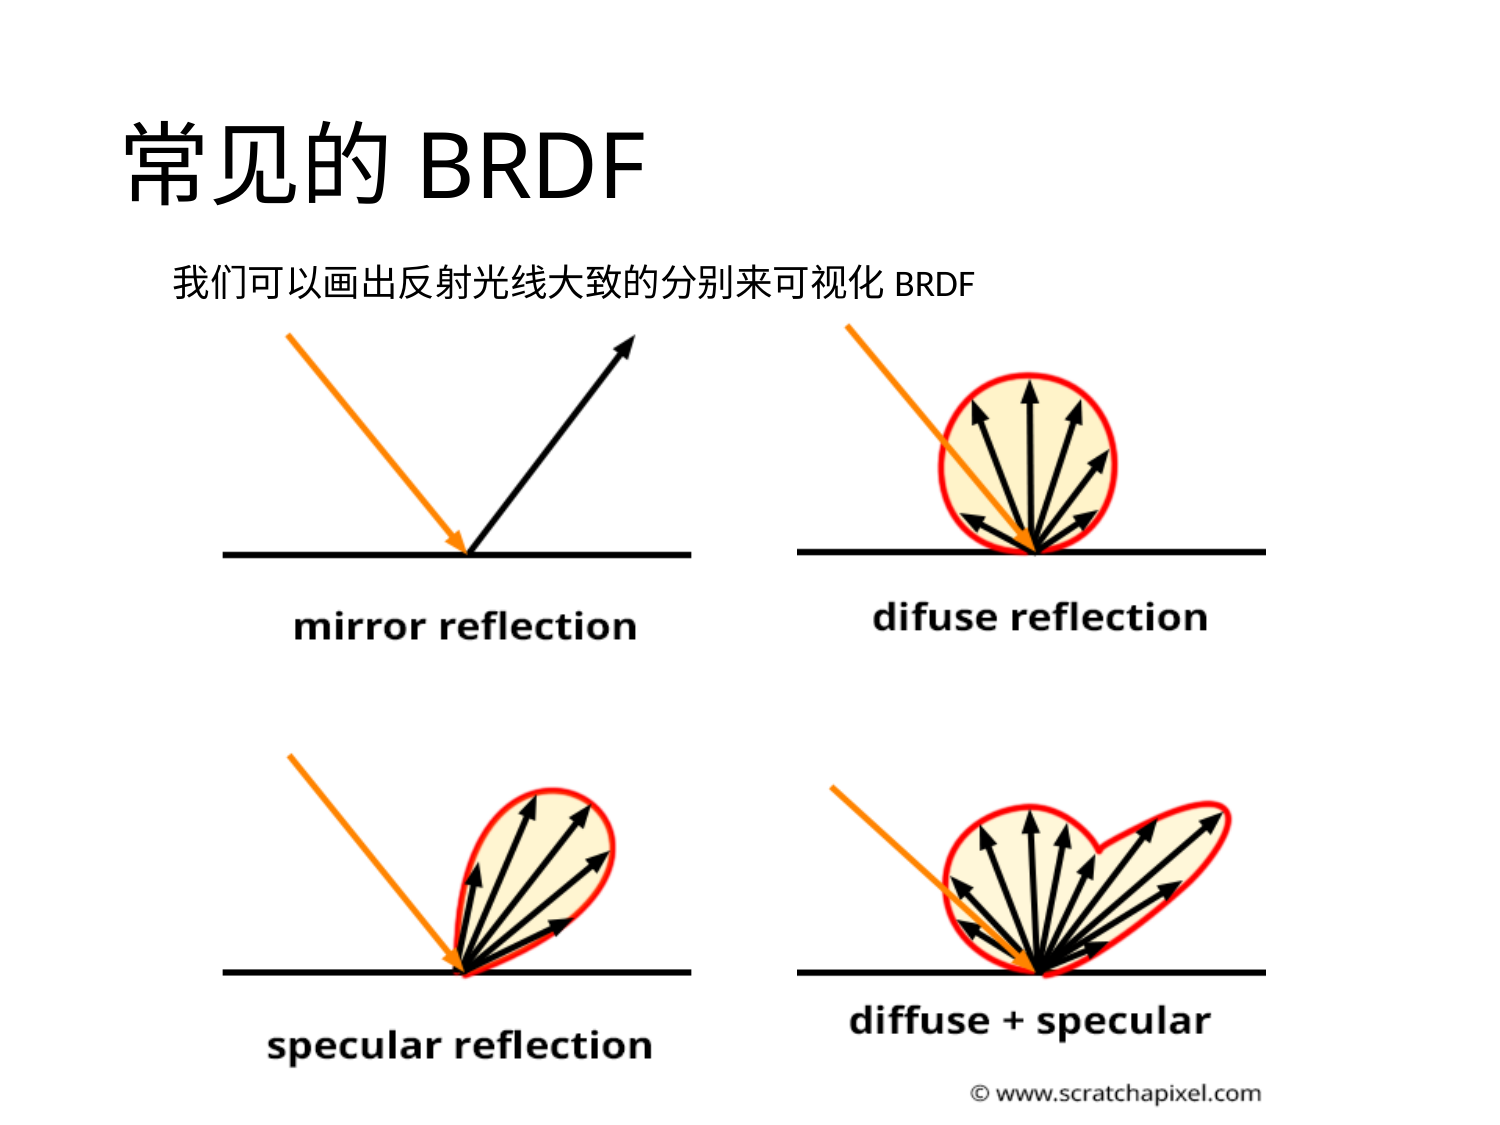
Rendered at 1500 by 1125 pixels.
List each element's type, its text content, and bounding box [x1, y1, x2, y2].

title 常见的BRDF [103, 59, 1397, 278]
text_box 我们可以画出反射光线大致的分别来可视化BRDF [158, 251, 222, 312]
text_box 我们可以画出反射光线大致的分别来可视化BRDF [692, 251, 797, 312]
picture [222, 241, 692, 1081]
picture [797, 251, 1266, 1109]
